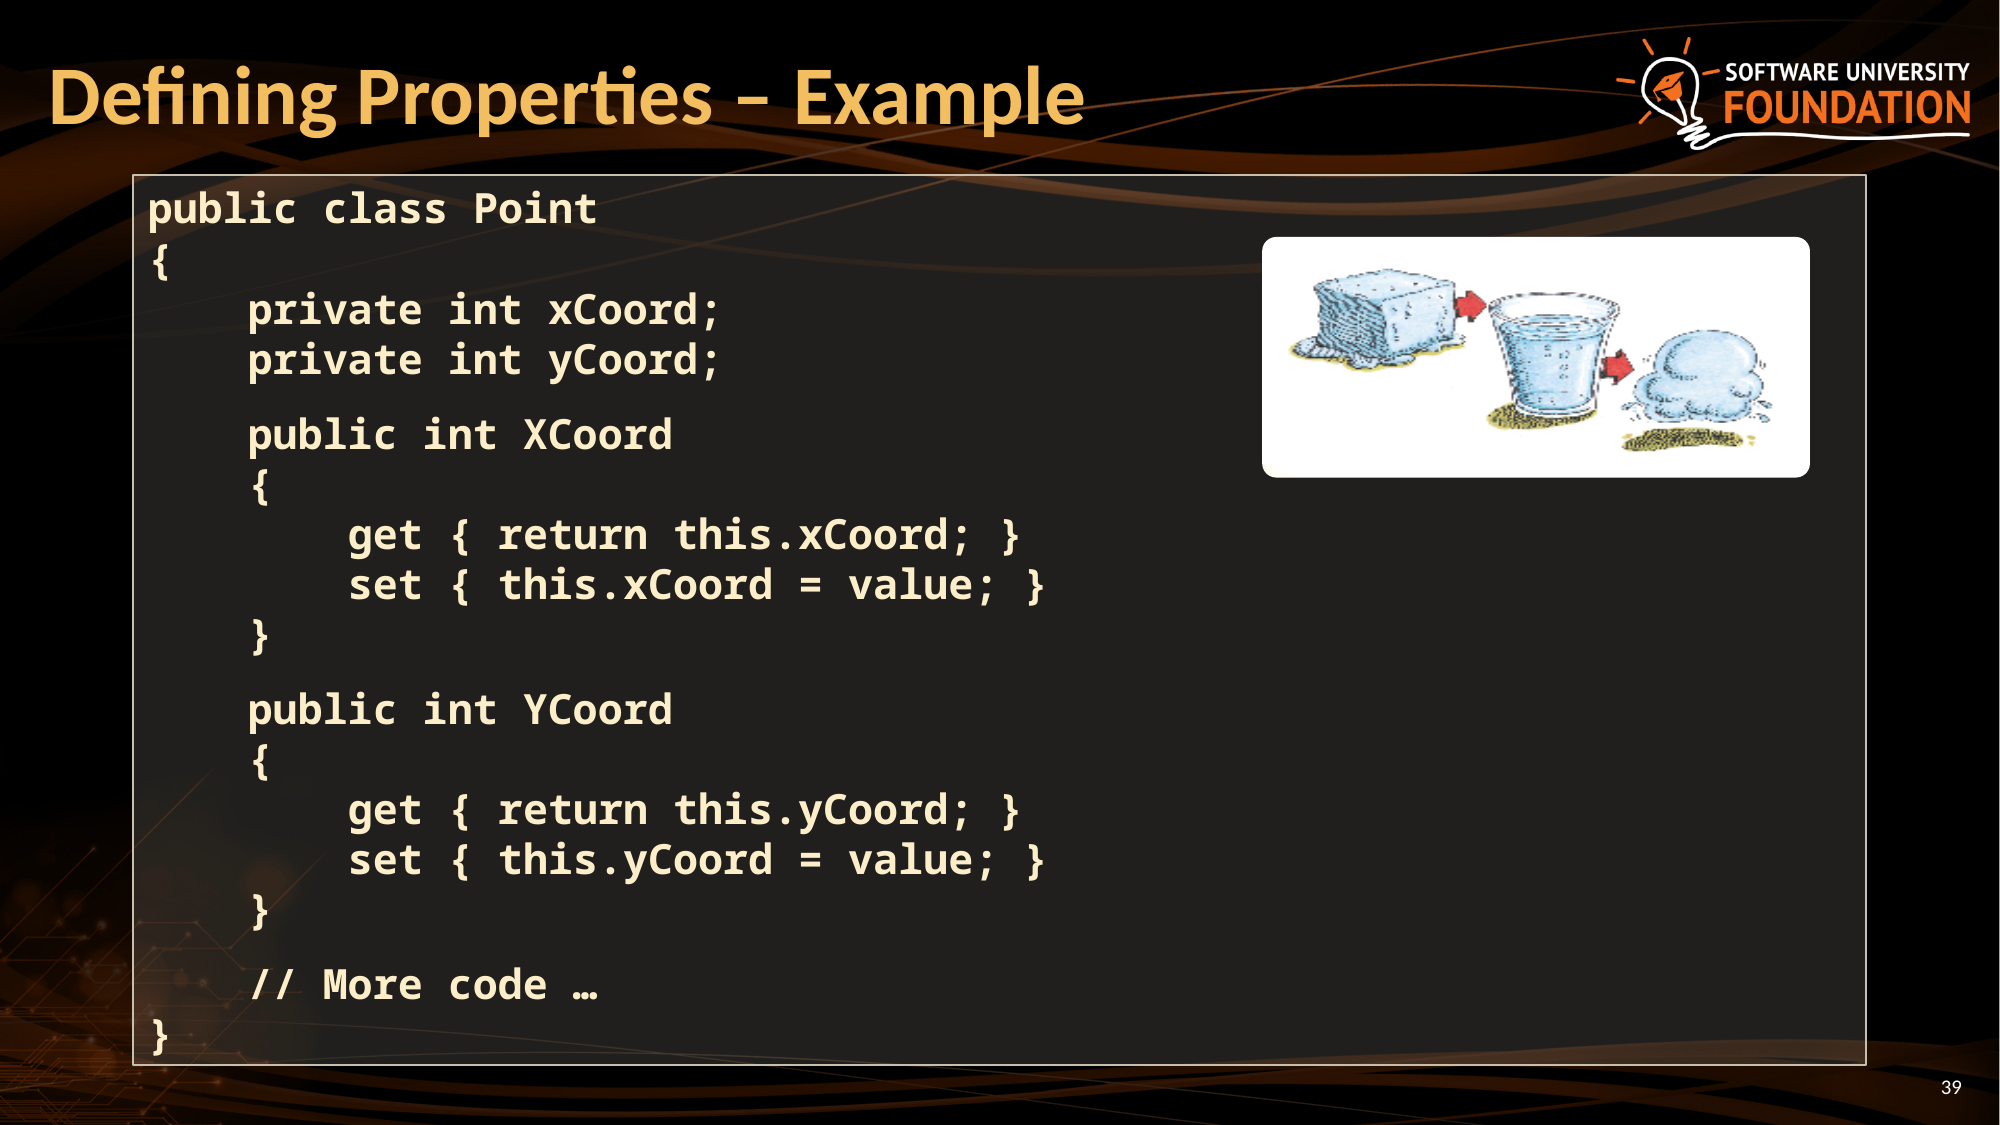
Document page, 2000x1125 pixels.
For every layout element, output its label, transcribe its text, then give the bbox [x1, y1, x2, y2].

text_box public class Point { private int xCoord; private int yCoord; public int XCoord { get { return this.xCoord; } set { this.xCoord = value; } } public int YCoord { get { return this.yCoord; } set { this.yCoord = value; } } // More code … } [133, 174, 1866, 1065]
slide_number 39 [1897, 1070, 1968, 1103]
picture [0, 0, 2000, 1125]
title Defining Properties – Example [30, 6, 1602, 189]
